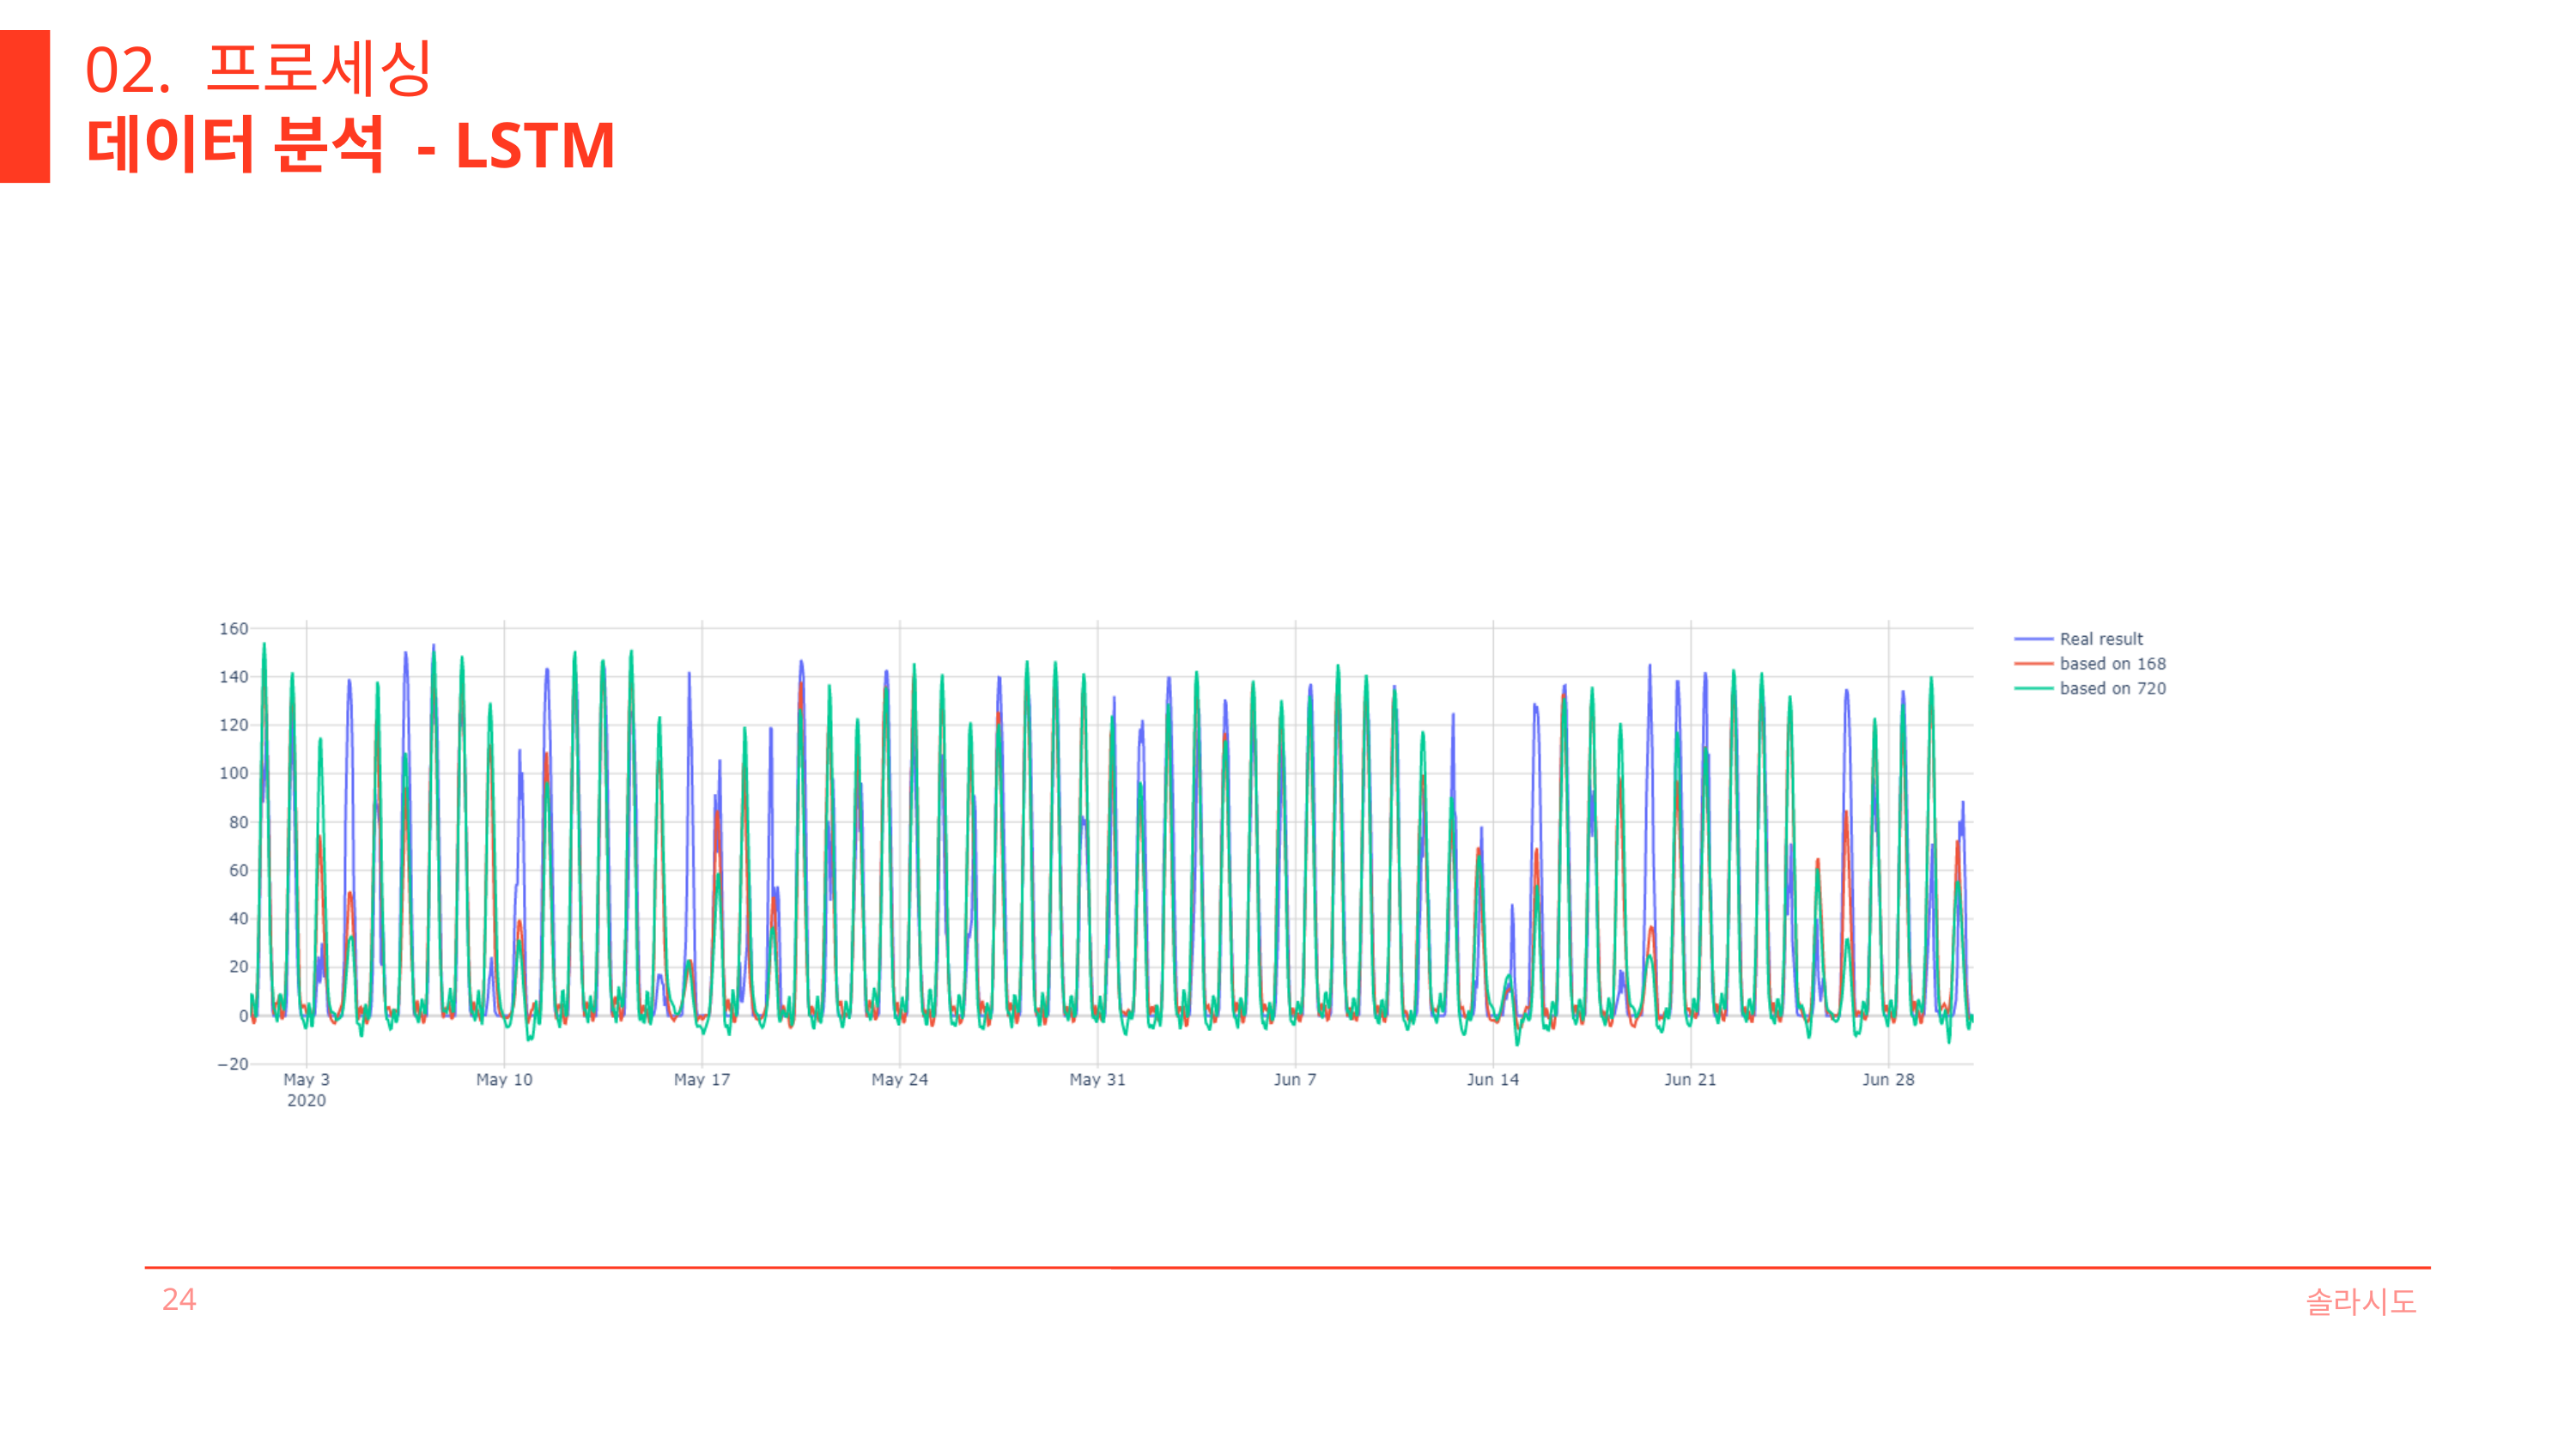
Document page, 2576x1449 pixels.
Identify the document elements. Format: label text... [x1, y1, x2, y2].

picture [192, 563, 2179, 1125]
slide_number 24 [149, 1275, 450, 1326]
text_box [84, 32, 1682, 184]
footer 솔라시도 [2023, 1279, 2432, 1331]
